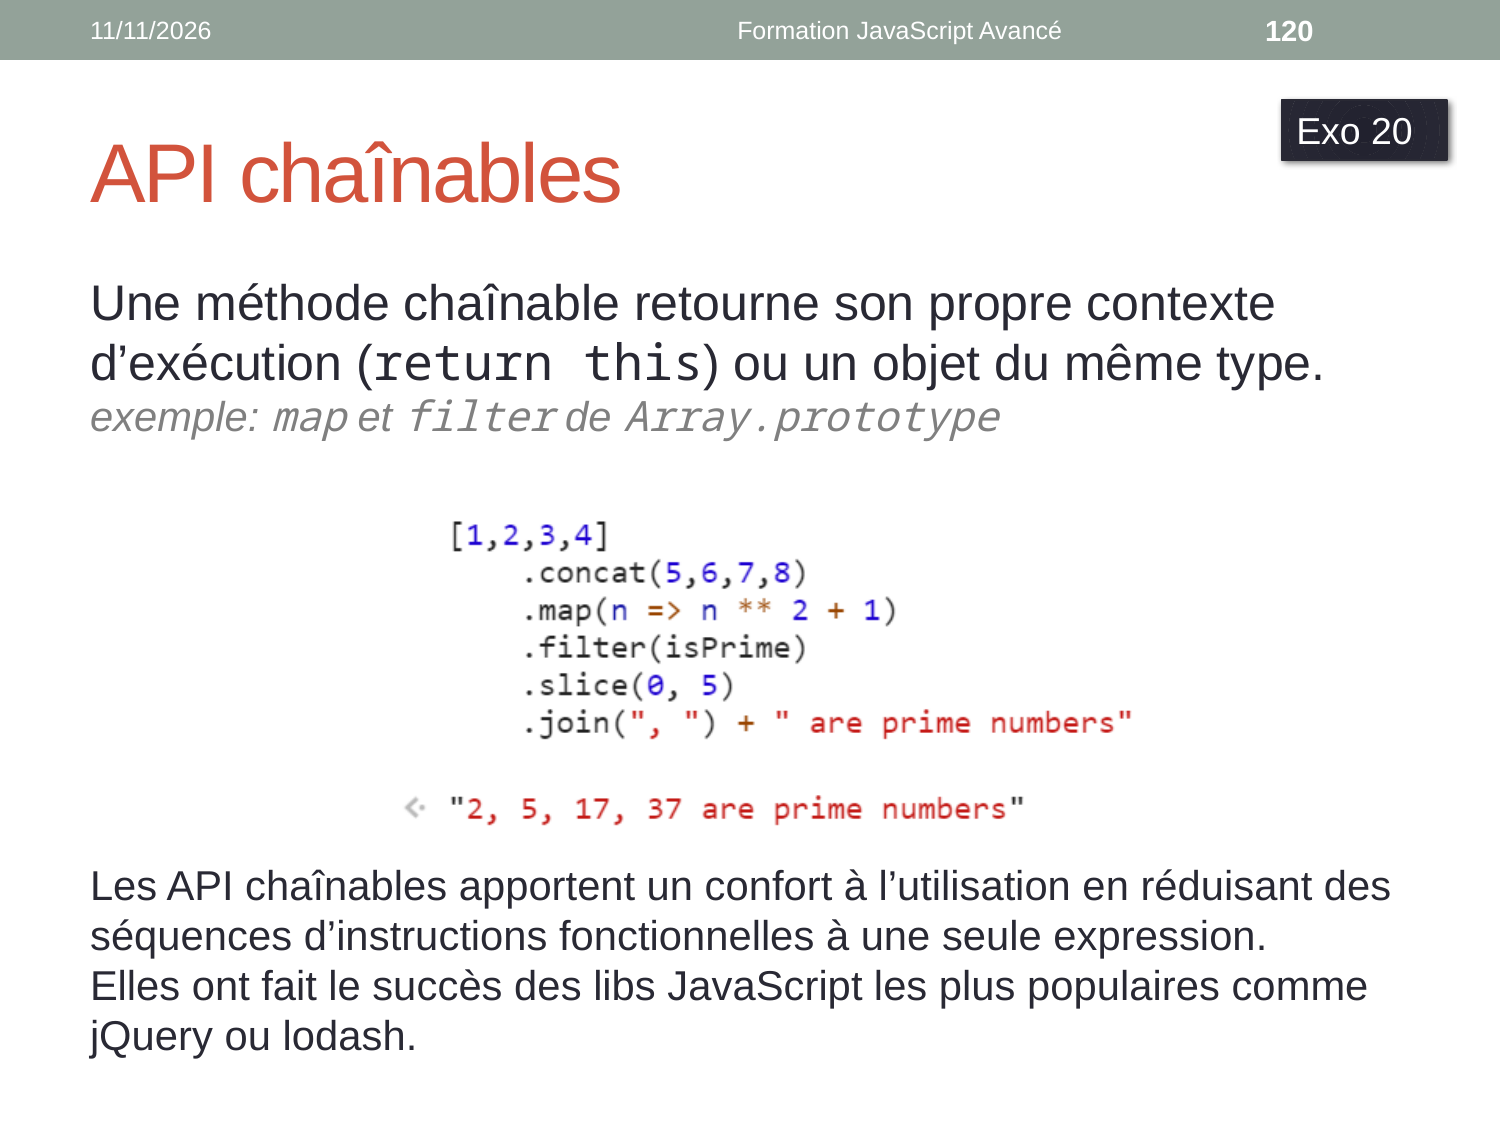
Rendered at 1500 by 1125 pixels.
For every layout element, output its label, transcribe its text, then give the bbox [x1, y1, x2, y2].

slide_number 120 [1250, 3, 1425, 57]
text_box Exo 20 [1281, 99, 1448, 161]
picture [395, 503, 1146, 831]
footer Formation JavaScript Avancé [562, 3, 1238, 57]
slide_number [75, 3, 550, 57]
title API chaînables [75, 87, 1425, 250]
list Une méthode chaînable retourne son propre contexte d’exécution (return this) ou un objet du même type. exemple: map et filter de Array.prototype Les API chaînables apportent un confort à l’utilisation en réduisant des séquences d’instructions fonctionnelles à une seule expression. Elles ont fait le succès des libs JavaScript les plus populaires comme jQuery ou lodash. [75, 262, 1425, 1094]
